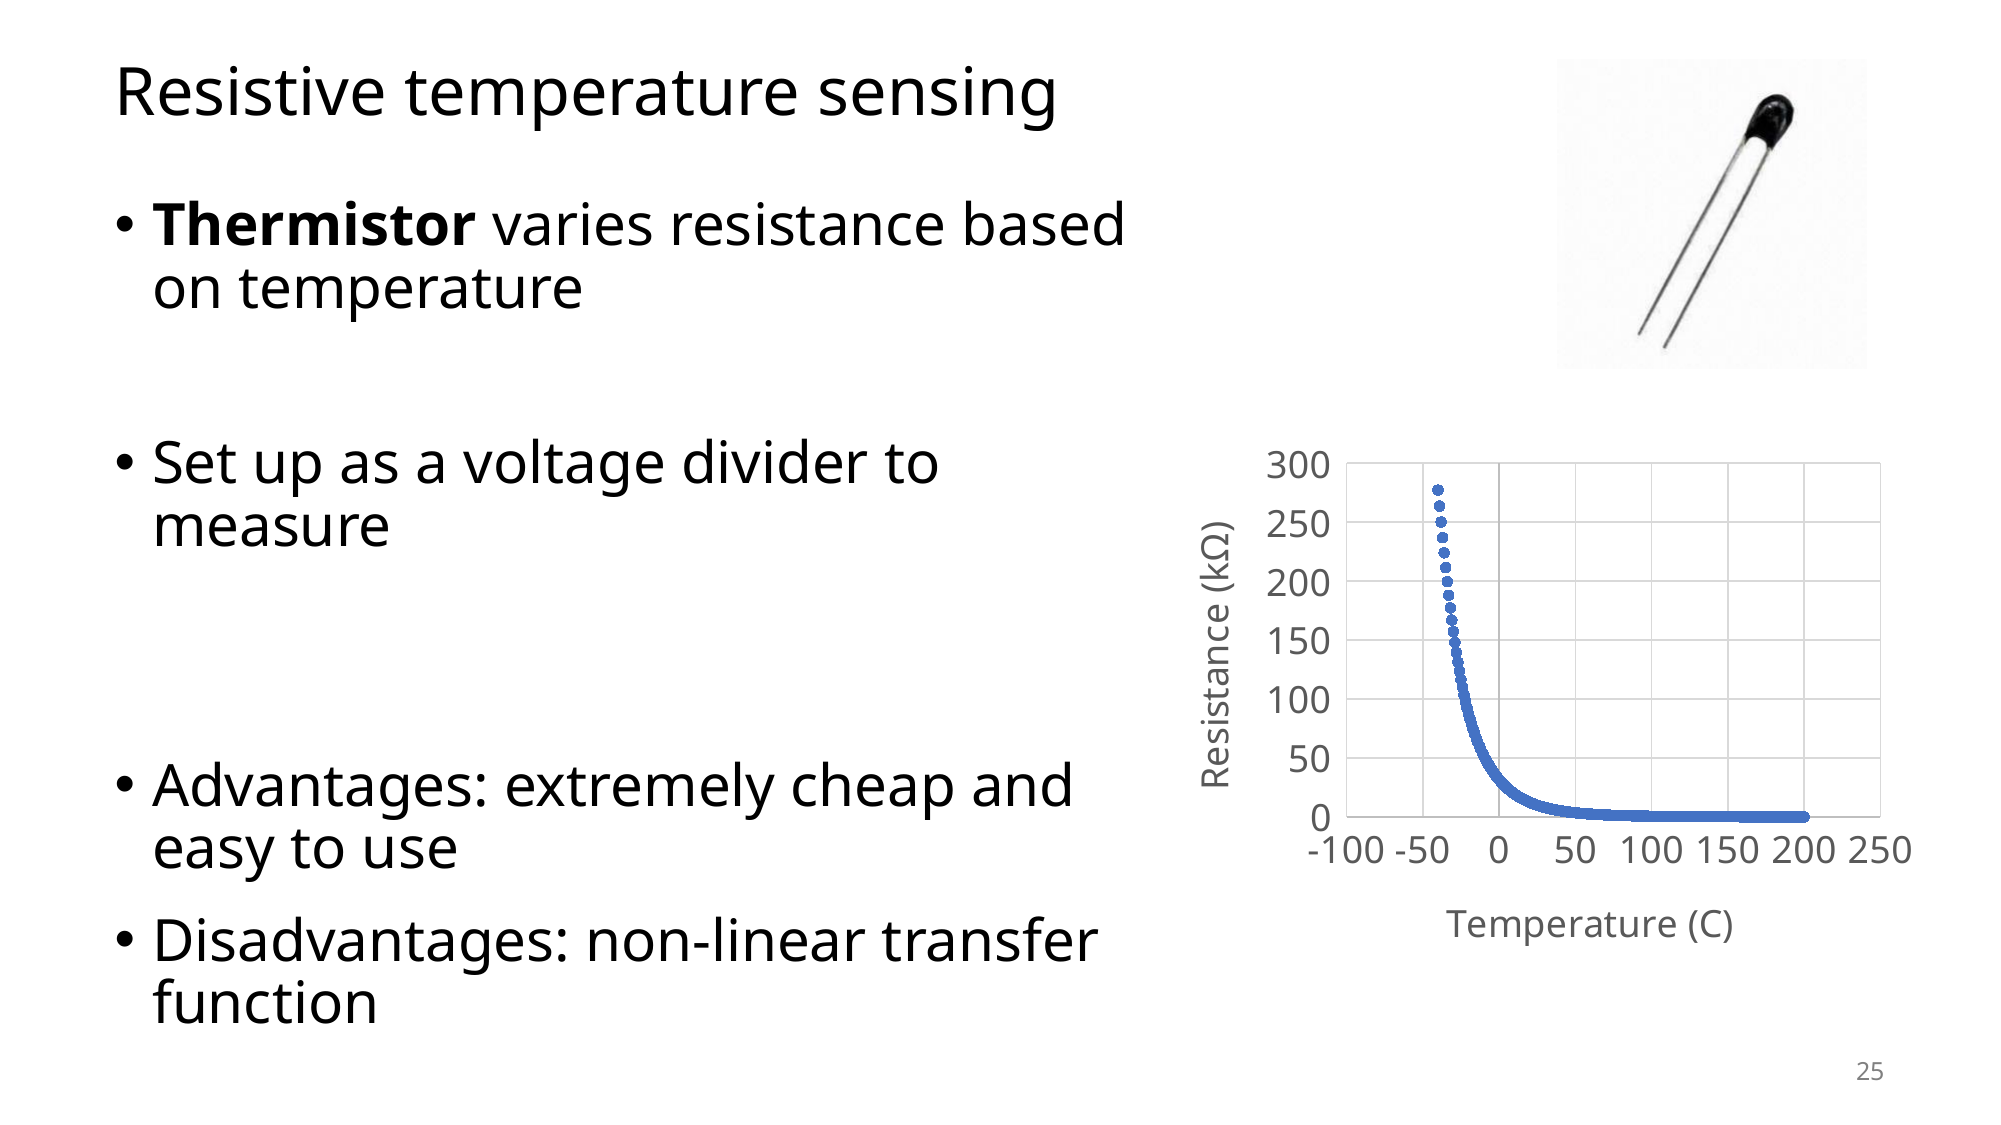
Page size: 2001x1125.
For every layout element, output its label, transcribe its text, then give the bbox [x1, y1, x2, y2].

chart [1149, 426, 1929, 985]
list Thermistor varies resistance based on temperature Set up as a voltage divider to measure Advantages: extremely cheap and easy to use Disadvantages: non-linear transfer function [99, 187, 1178, 1013]
picture [1557, 59, 1867, 369]
slide_number 25 [1749, 1042, 1900, 1103]
title Resistive temperature sensing [99, 37, 1900, 150]
